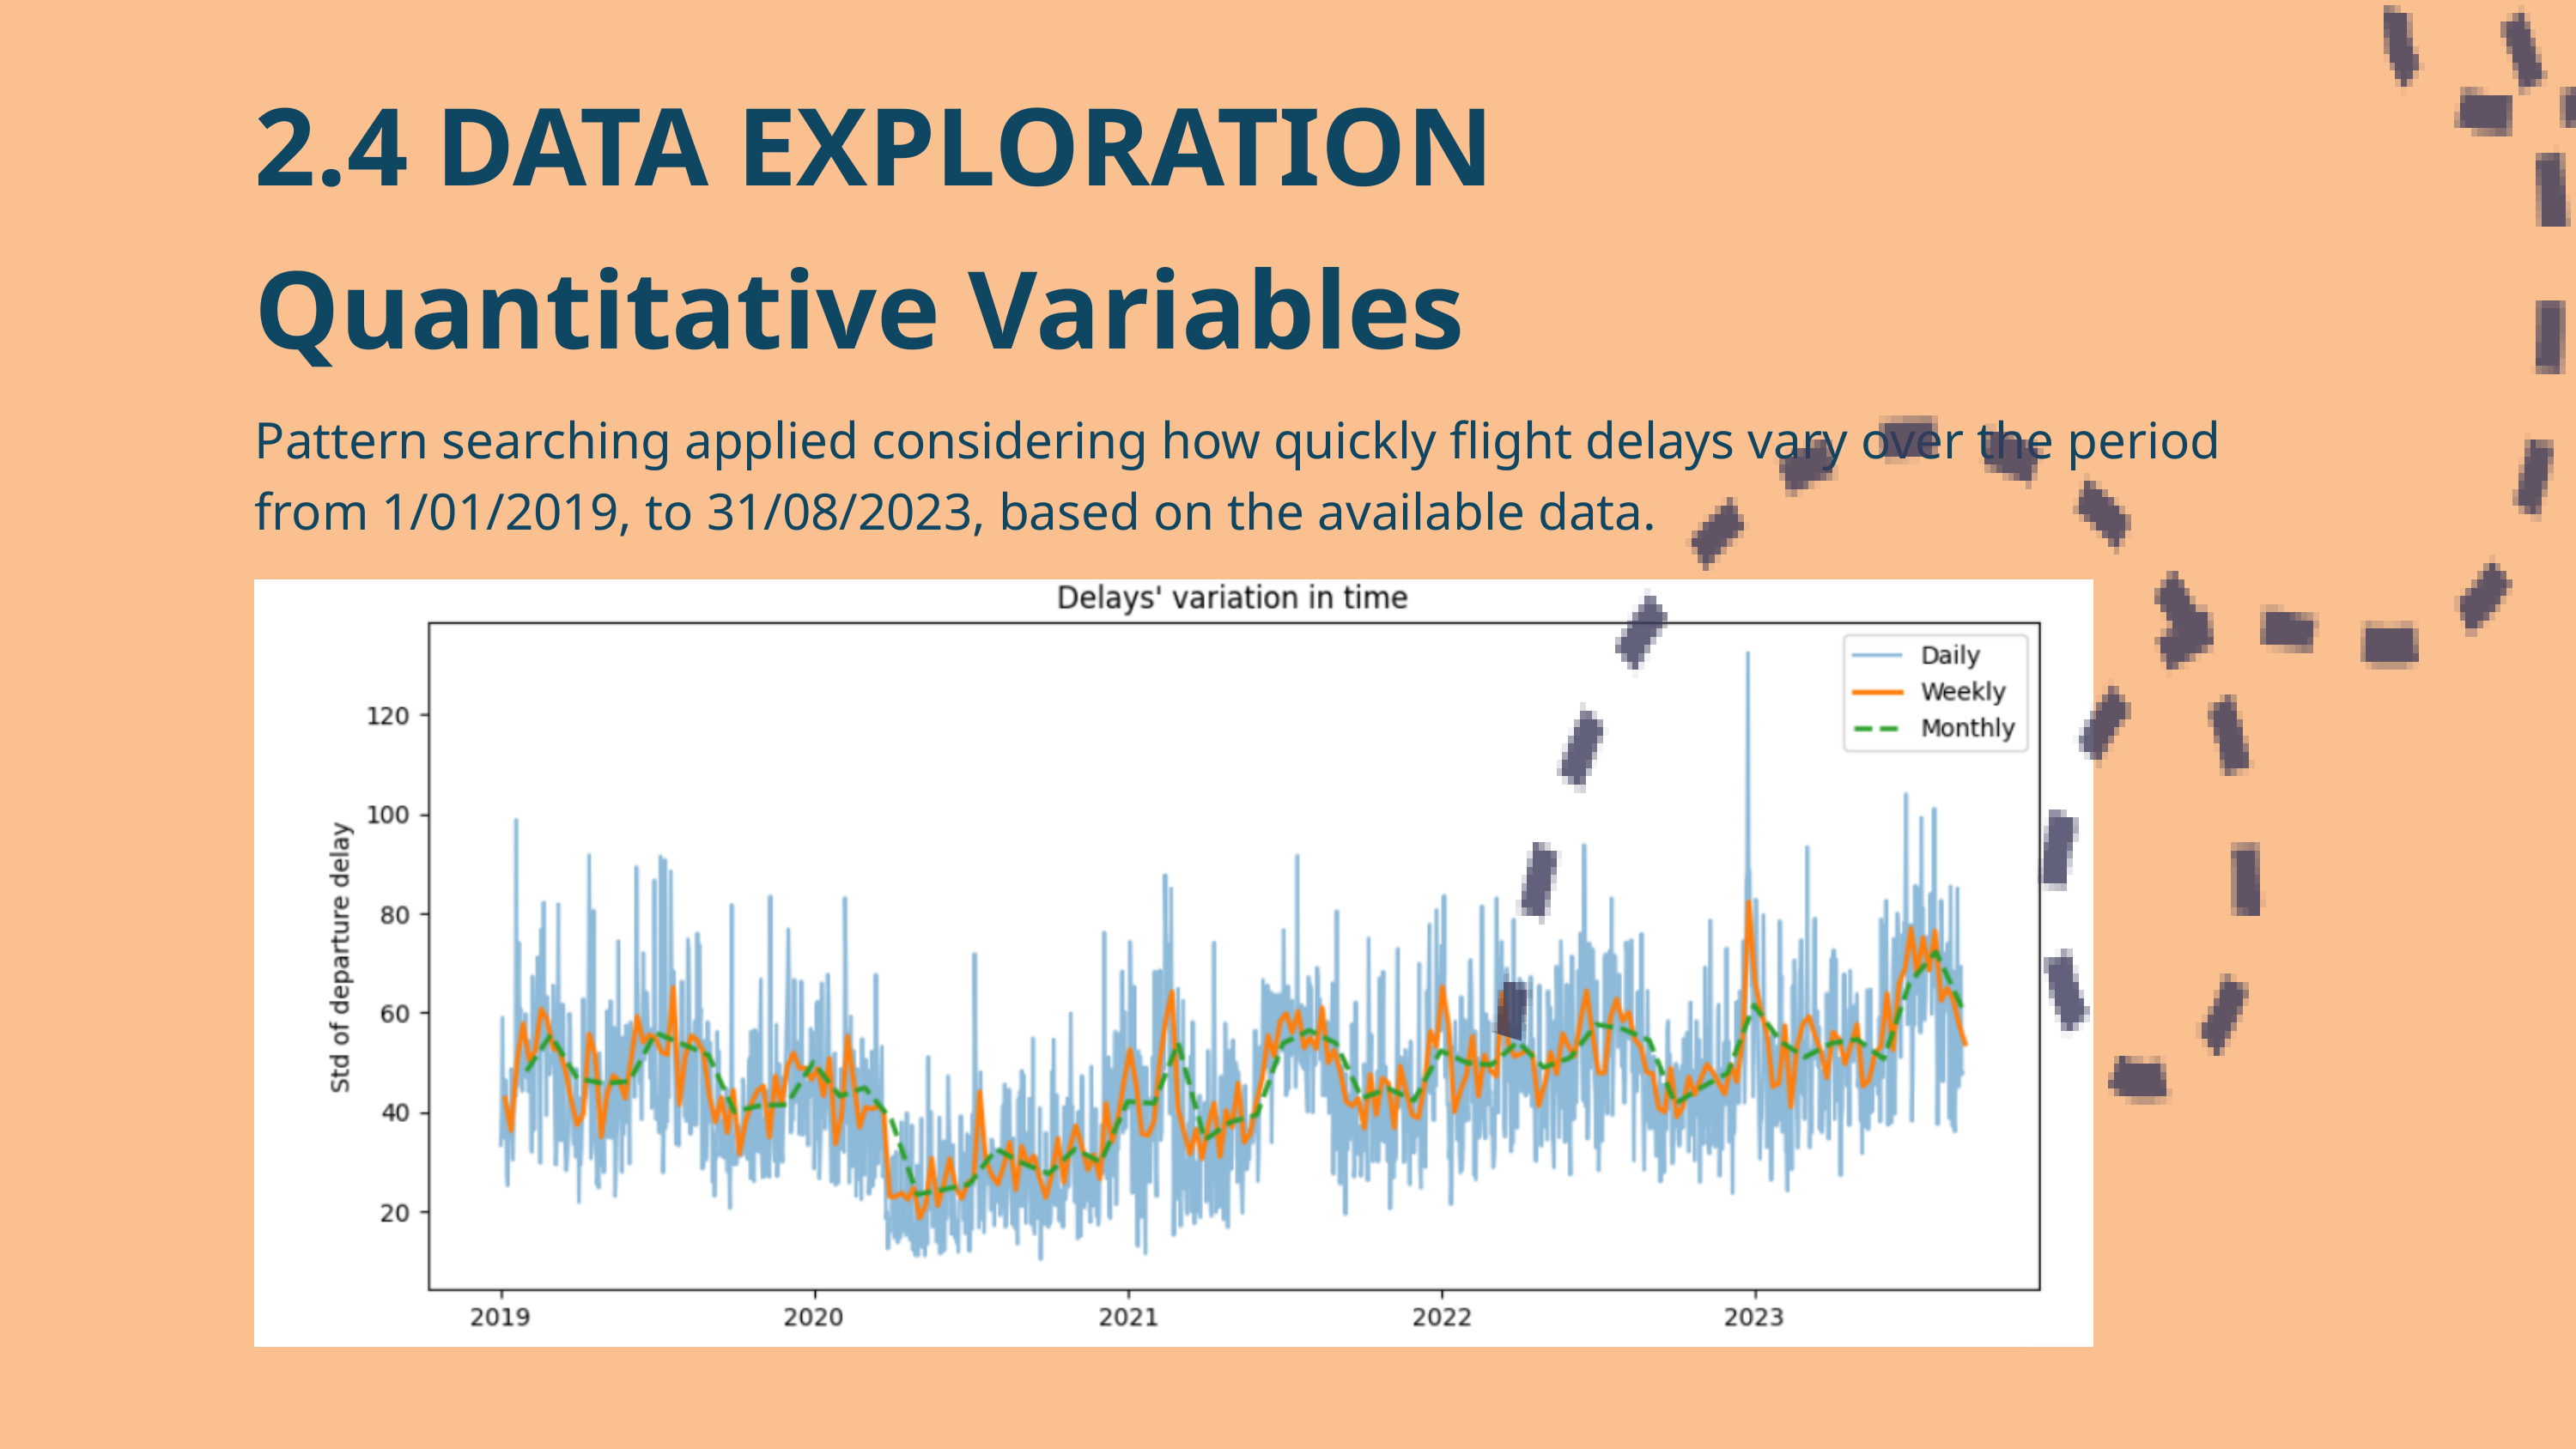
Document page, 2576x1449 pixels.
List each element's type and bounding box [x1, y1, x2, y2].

picture [254, 579, 2093, 1347]
text_box [0, 0, 2576, 1449]
